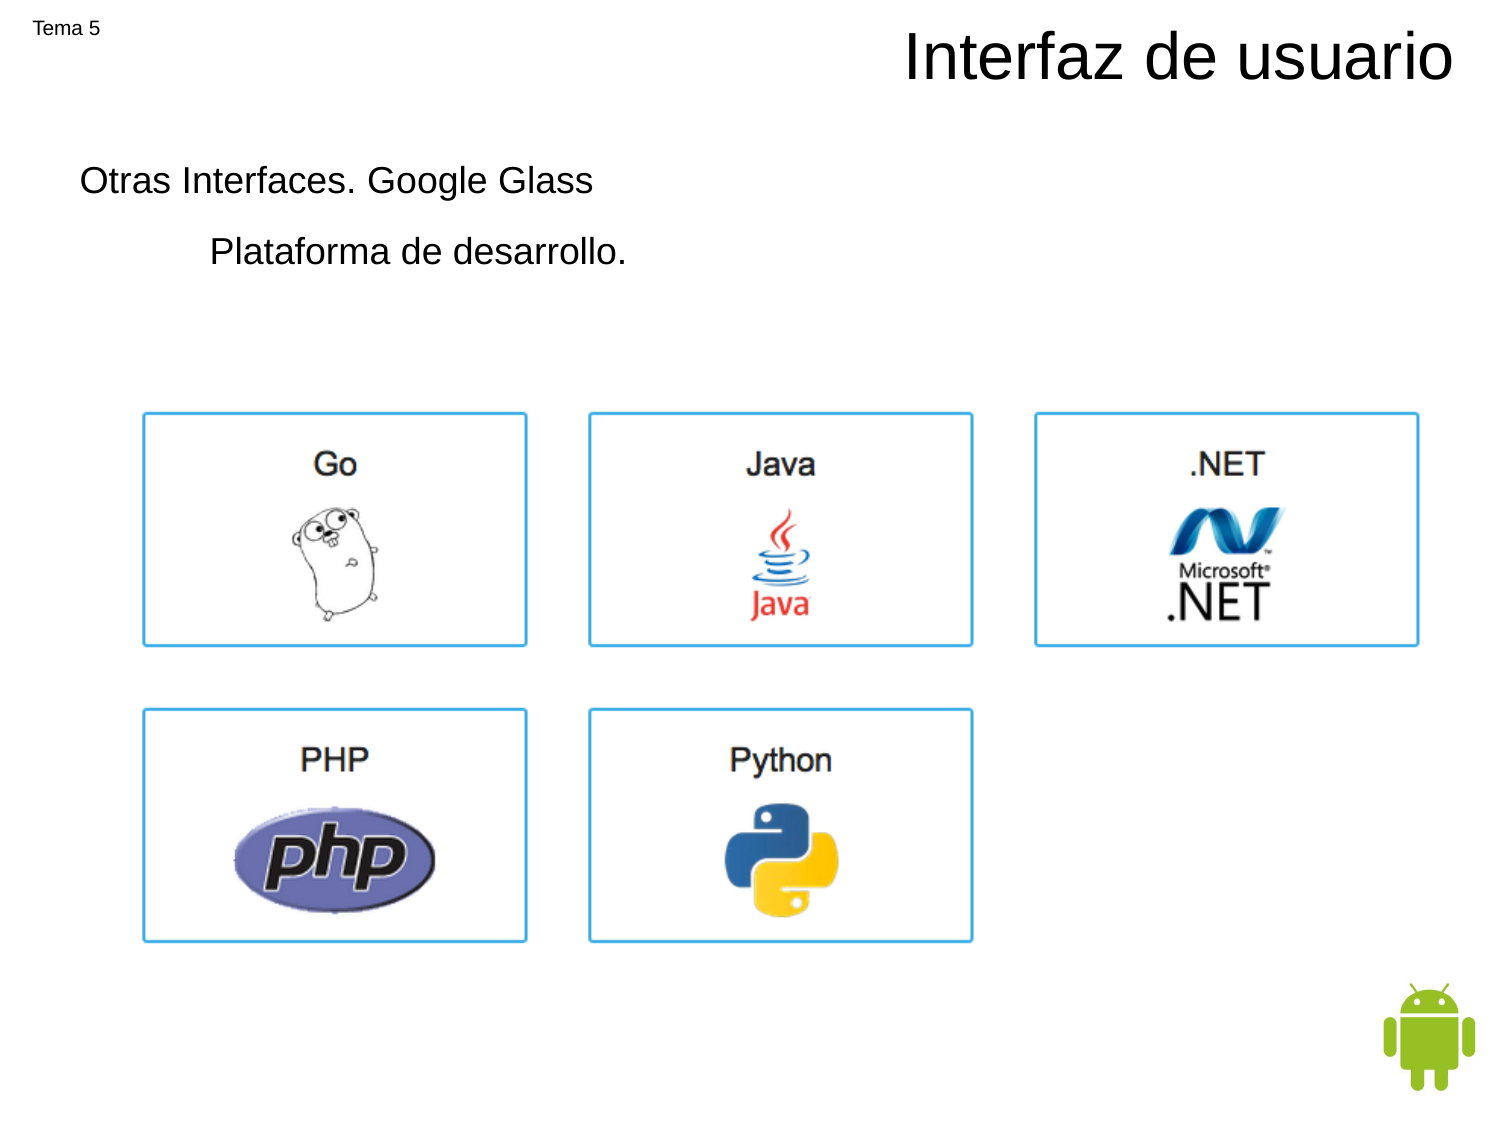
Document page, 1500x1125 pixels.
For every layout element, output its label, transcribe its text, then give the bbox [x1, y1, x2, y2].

picture [1375, 975, 1483, 1097]
text_box Otras Interfaces. Google Glass [64, 148, 691, 209]
text_box Tema 5 [17, 7, 195, 48]
title Interfaz de usuario [643, 30, 1471, 76]
picture [135, 396, 1444, 960]
text_box Plataforma de desarrollo. [194, 219, 1471, 280]
